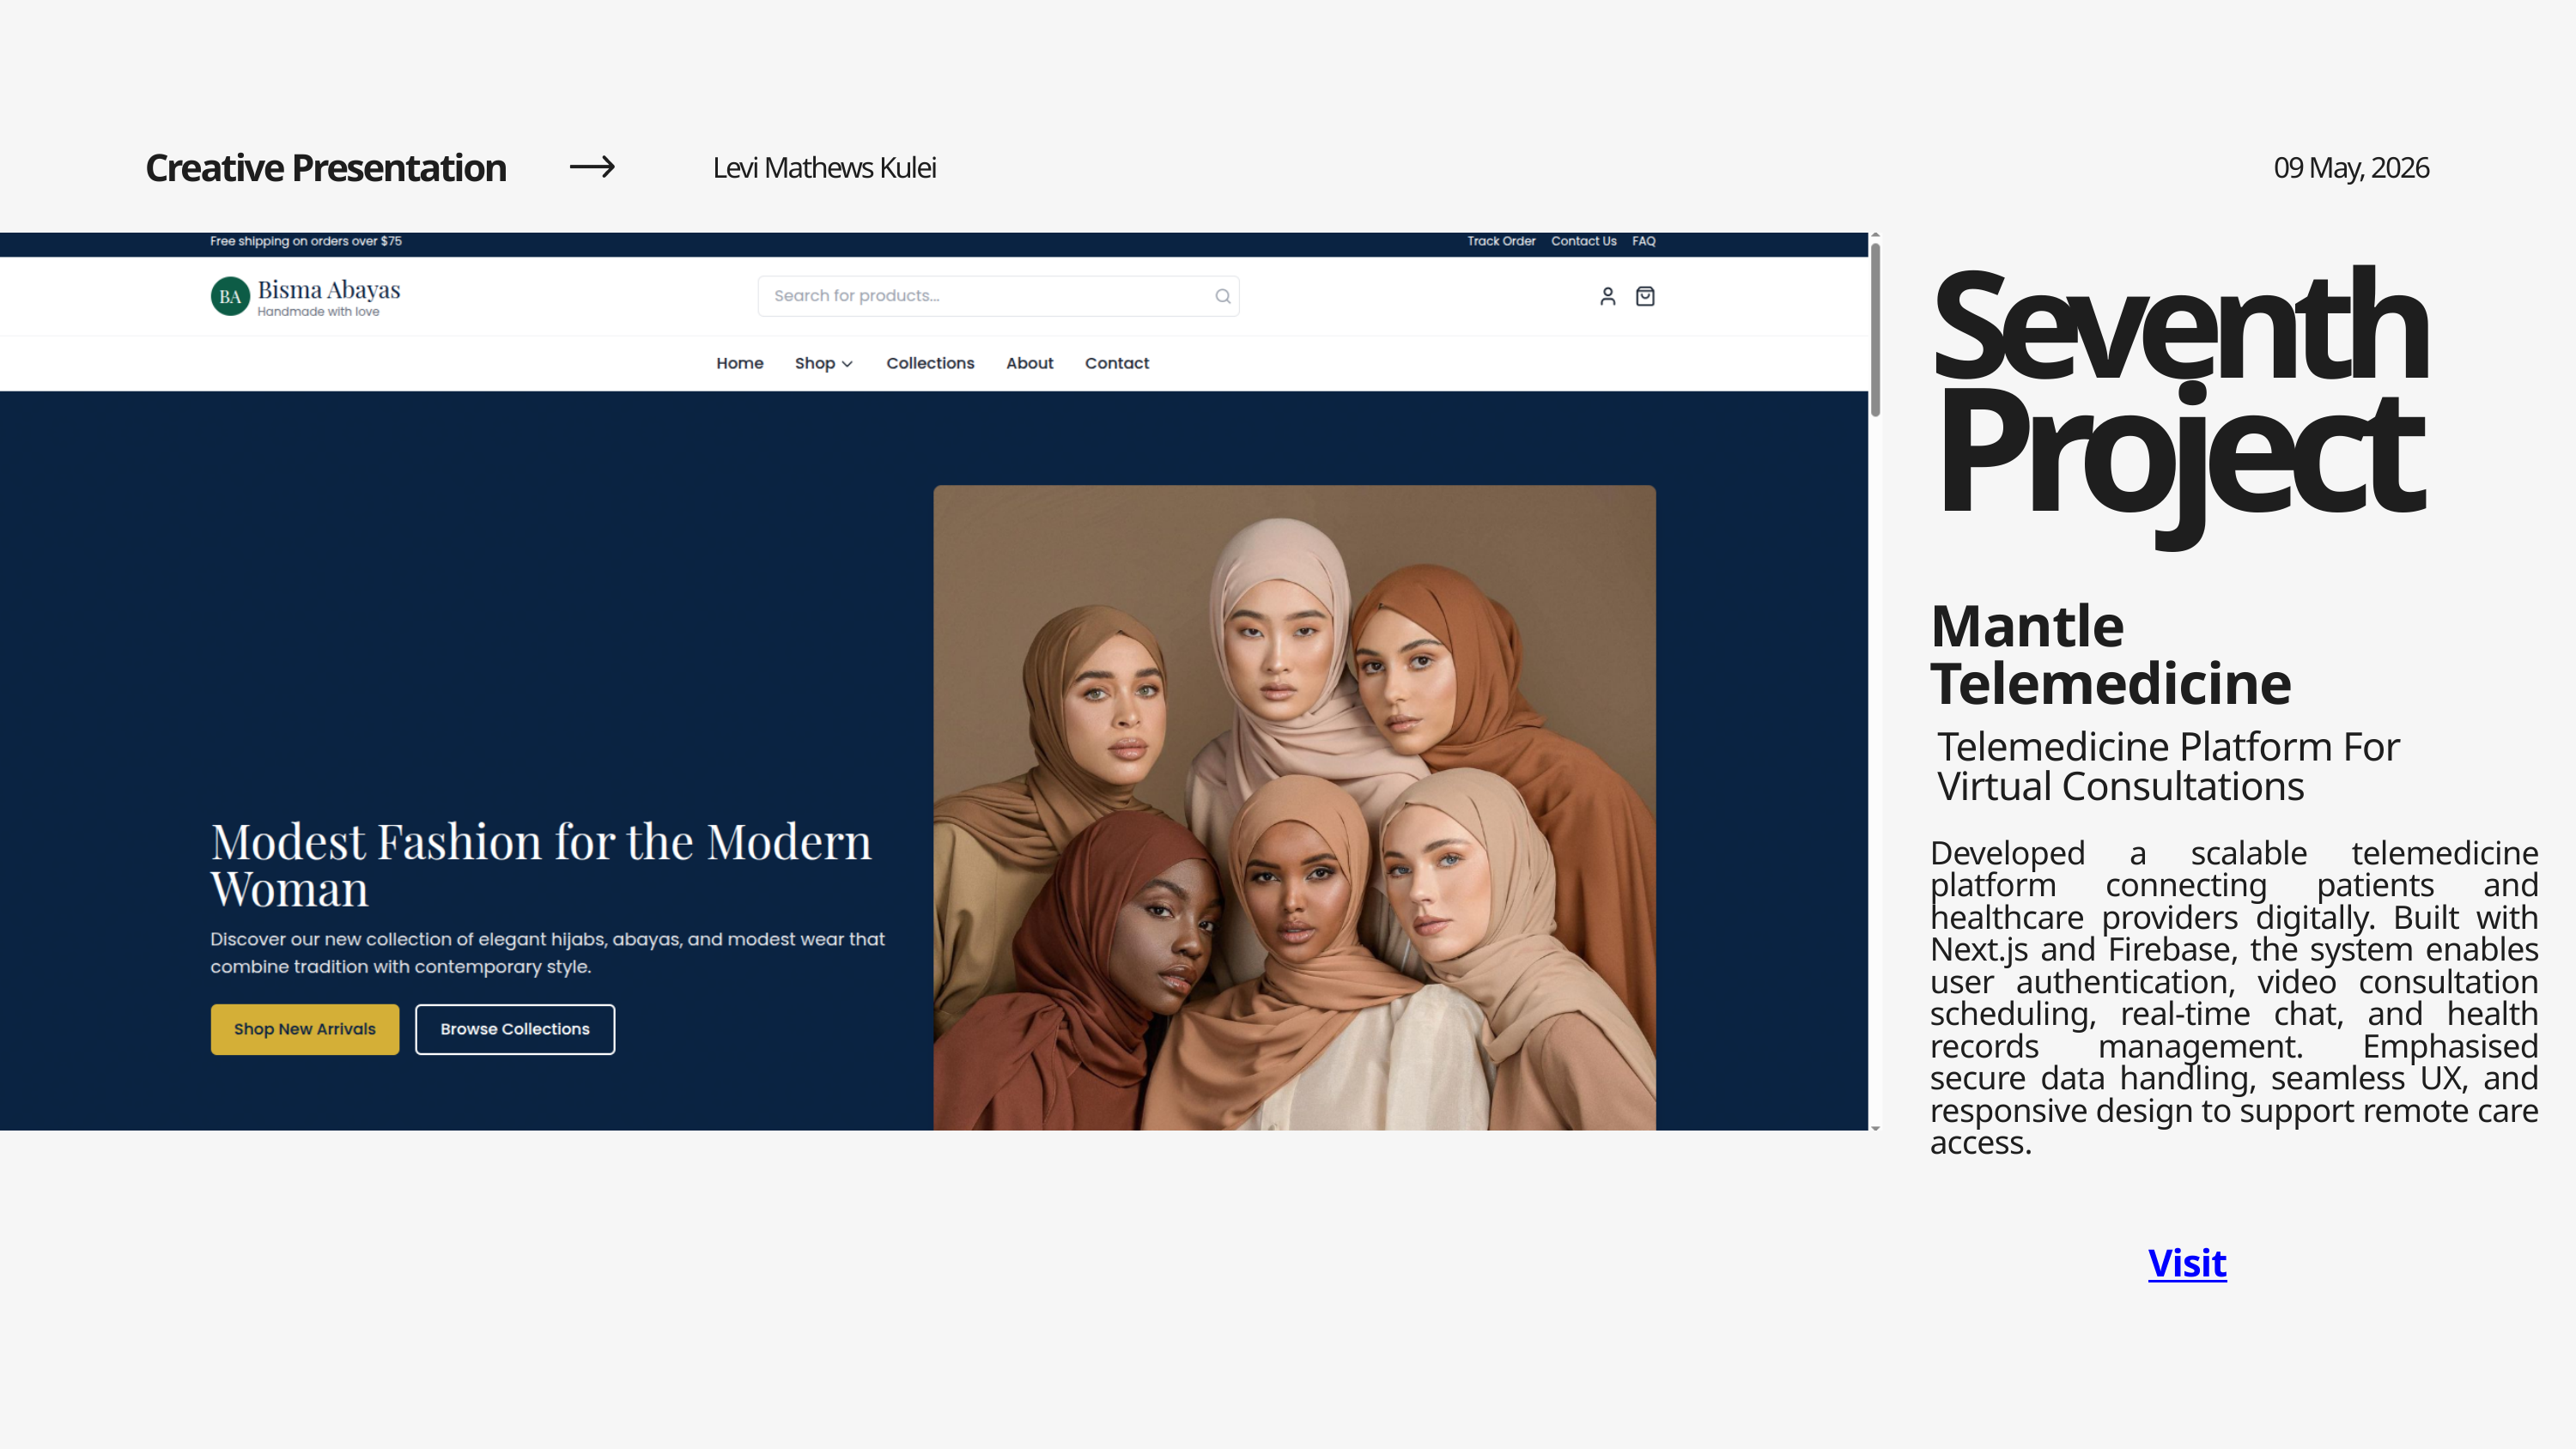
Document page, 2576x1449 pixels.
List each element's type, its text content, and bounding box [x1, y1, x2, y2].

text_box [0, 233, 1883, 1131]
text_box Seventh Project [1929, 288, 2489, 546]
text_box Developed a scalable telemedicine platform connecting patients and healthcare providers digitally. Built with Next.js and Firebase, the system enables user authentication, video consultation scheduling, real-time chat, and health records management. Emphasised secure data handling, seamless UX, and responsive design to support remote care access. [1929, 839, 2540, 1161]
text_box Visit [1929, 1252, 2446, 1291]
text_box [569, 155, 615, 178]
text_box Levi Mathews Kulei [712, 155, 962, 184]
text_box Telemedicine Platform For Virtual Consultations [1937, 729, 2439, 809]
text_box Mantle Telemedicine [1929, 601, 2432, 716]
text_box Creative Presentation [144, 151, 752, 190]
text_box 09 May, 2026 [2182, 155, 2432, 184]
